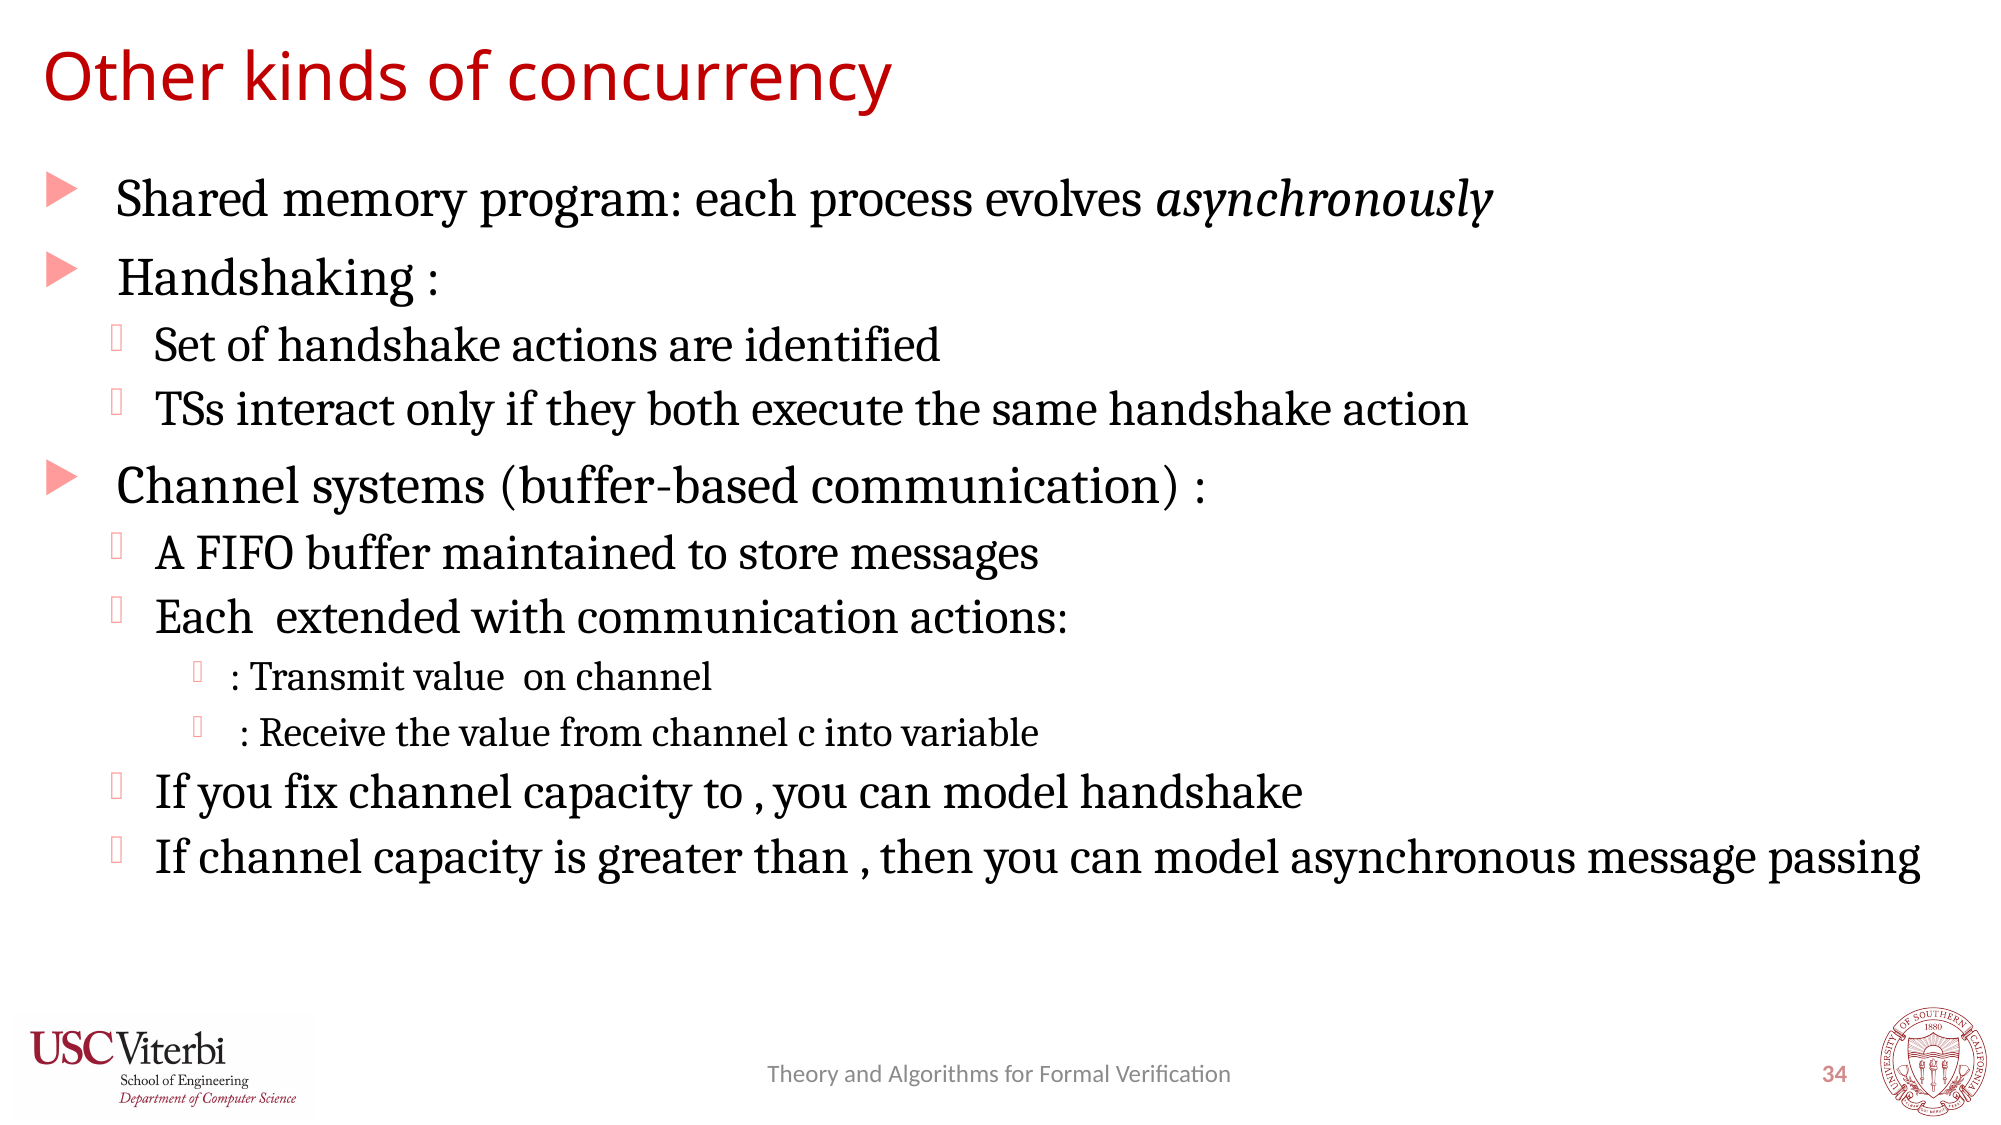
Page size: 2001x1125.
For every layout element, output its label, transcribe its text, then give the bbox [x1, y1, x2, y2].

slide_number 34 [1684, 1042, 1863, 1103]
picture [12, 1014, 316, 1119]
picture [1879, 1002, 1988, 1119]
title Other kinds of concurrency [27, 18, 1819, 141]
footer Theory and Algorithms for Formal Verification [662, 1042, 1338, 1103]
